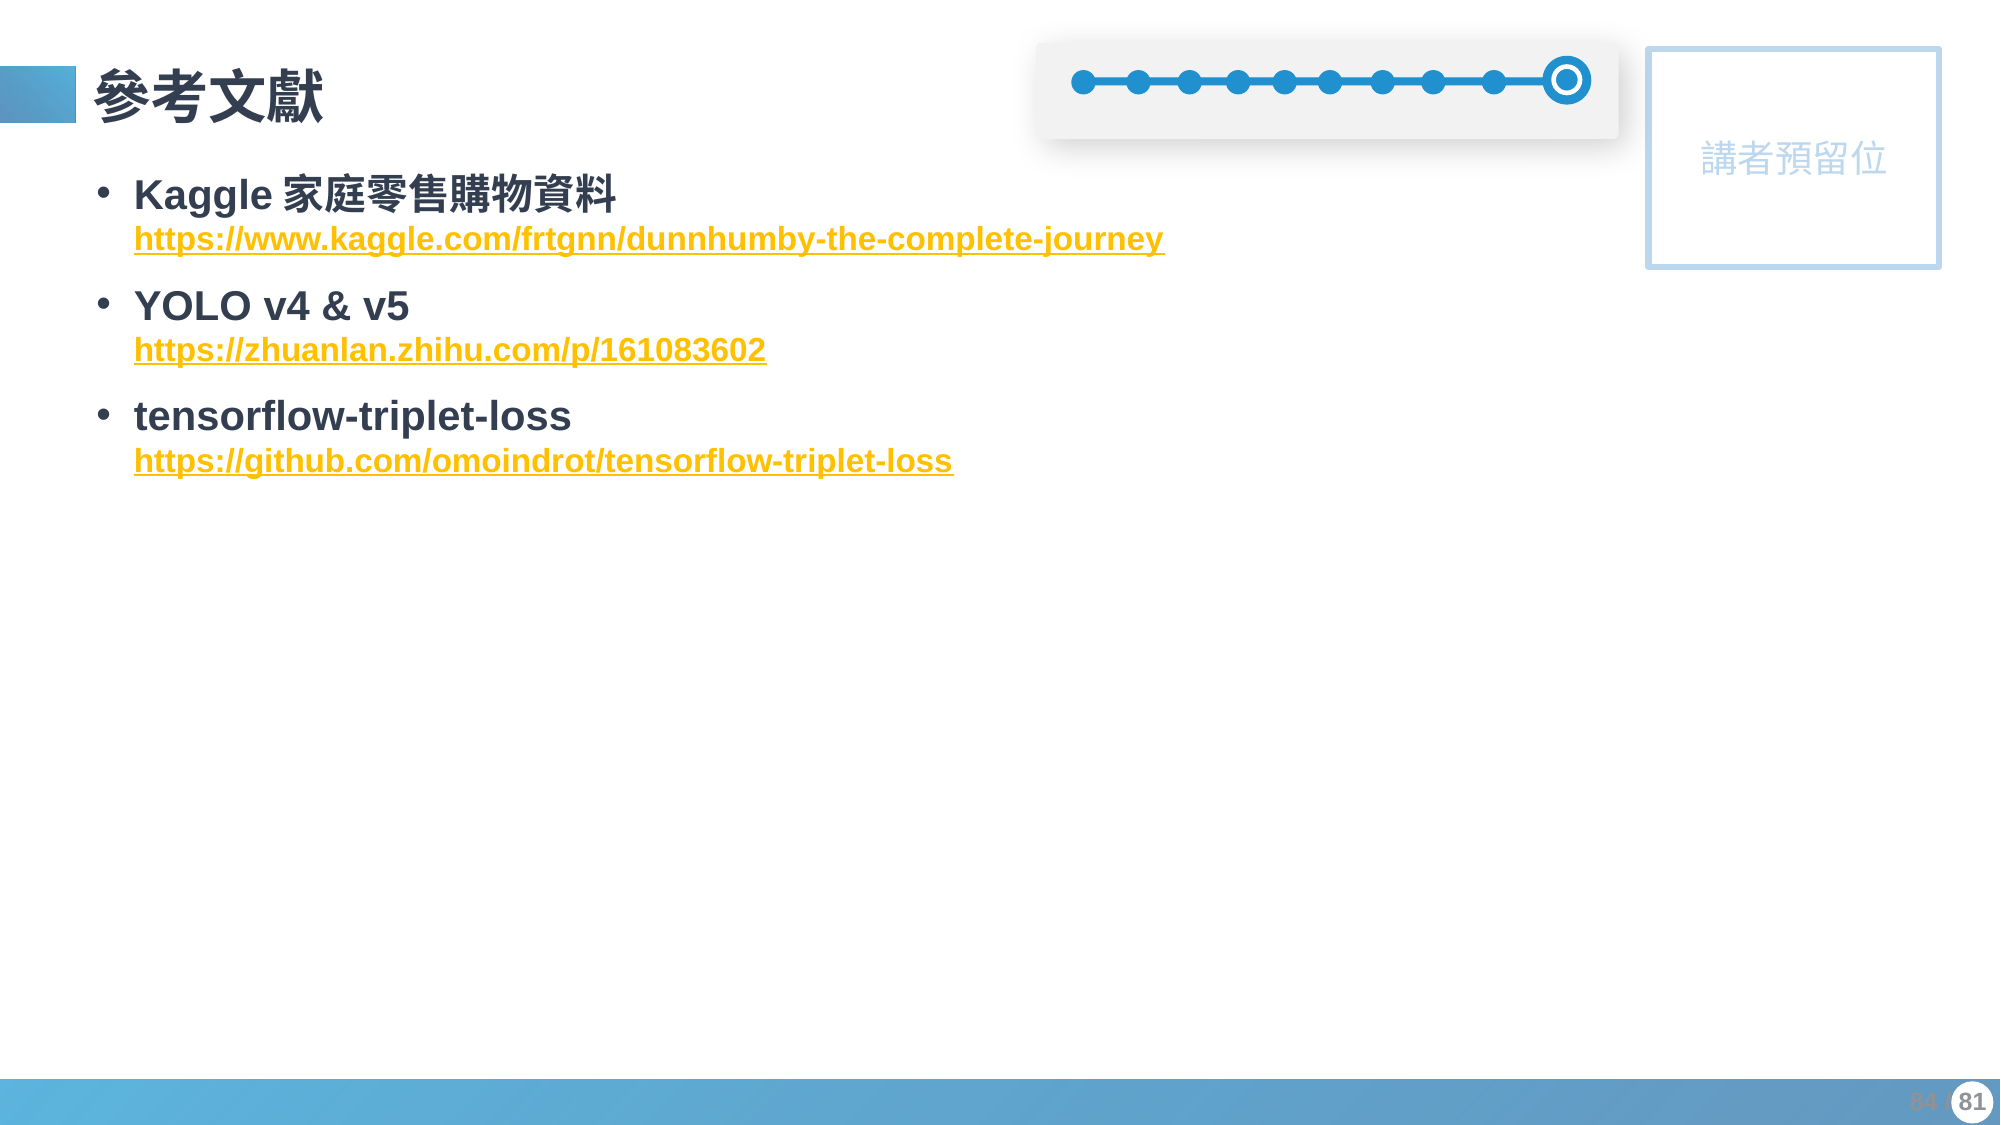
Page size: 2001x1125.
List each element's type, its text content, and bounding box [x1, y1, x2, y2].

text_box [1035, 42, 1668, 139]
text_box 參考文獻 [77, 53, 360, 138]
list Kaggle家庭零售購物資料 https://www.kaggle.com/frtgnn/dunnhumby-the-complete-journey YOLO v4 & v5 https://zhuanlan.zhihu.com/p/161083602 tensorflow-triplet-loss https://github.com/omoindrot/tensorflow-triplet-loss [81, 159, 1807, 874]
slide_number 84 / 81 [1551, 1070, 2000, 1125]
